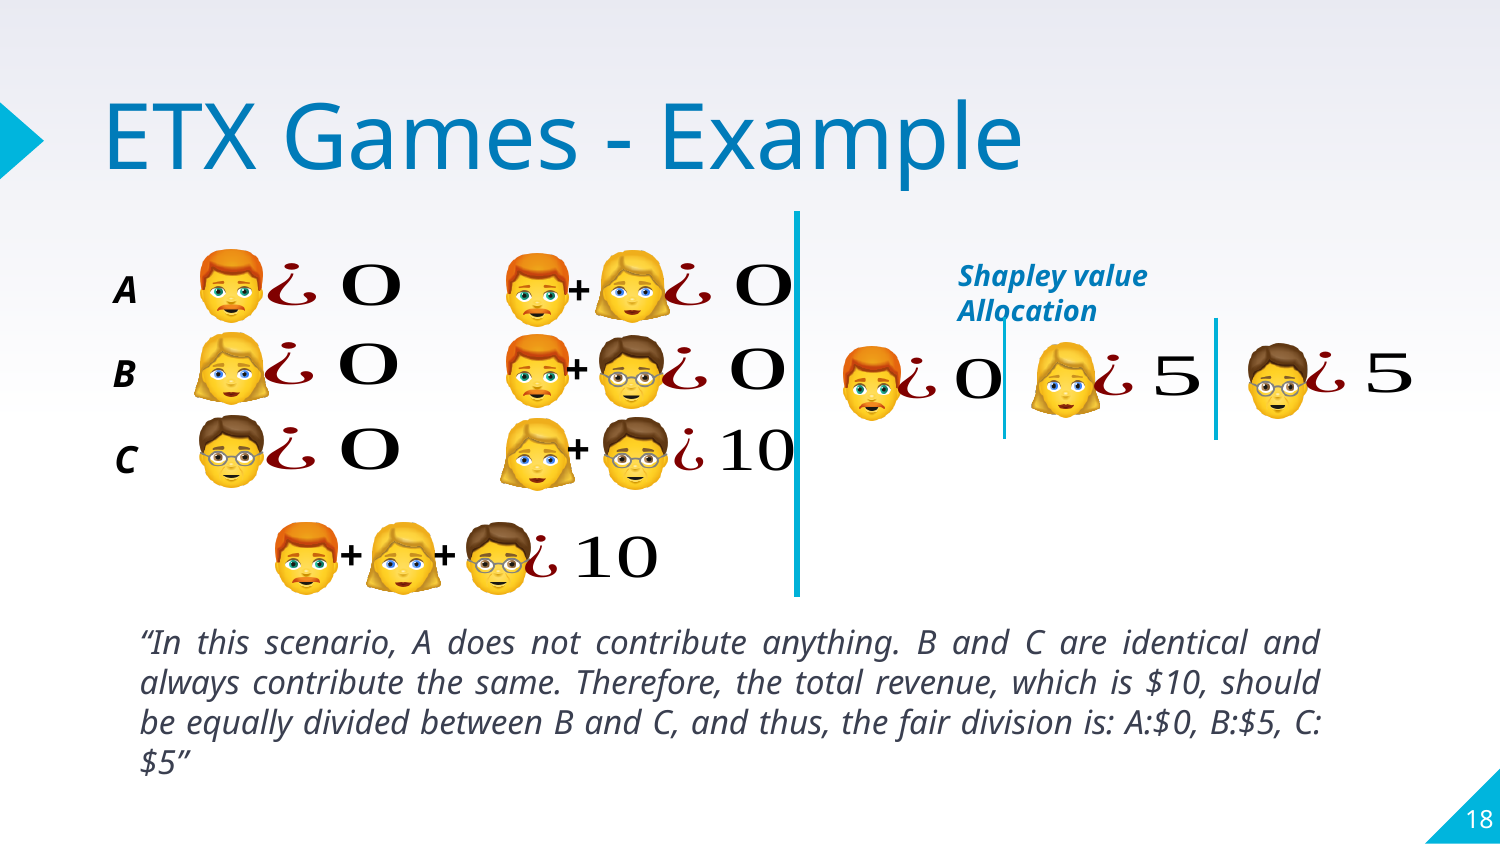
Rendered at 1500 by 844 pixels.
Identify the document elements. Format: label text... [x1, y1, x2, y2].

picture [1026, 338, 1104, 421]
text_box Shapley value Allocation [943, 249, 1307, 335]
text_box “In this scenario, A does not contribute anything. B and C are identical and always contribute the same. Therefore, the total revenue, which is $10, should be equally divided between B and C, and thus, the fair division is: A:$0, B:$5, C:$5” [124, 614, 1337, 829]
picture [588, 331, 678, 493]
picture [189, 245, 273, 326]
picture [189, 328, 273, 409]
text_box C [99, 429, 155, 489]
title ETX Games - Example [101, 99, 1121, 277]
picture [590, 246, 674, 327]
picture [495, 414, 580, 495]
picture [495, 249, 580, 411]
picture [454, 517, 541, 598]
text_box A [99, 259, 155, 319]
picture [1238, 339, 1317, 422]
slide_number 18 [1418, 760, 1494, 838]
picture [832, 341, 910, 425]
picture [188, 411, 274, 492]
picture [264, 518, 348, 599]
picture [360, 518, 445, 599]
text_box B [97, 342, 153, 403]
